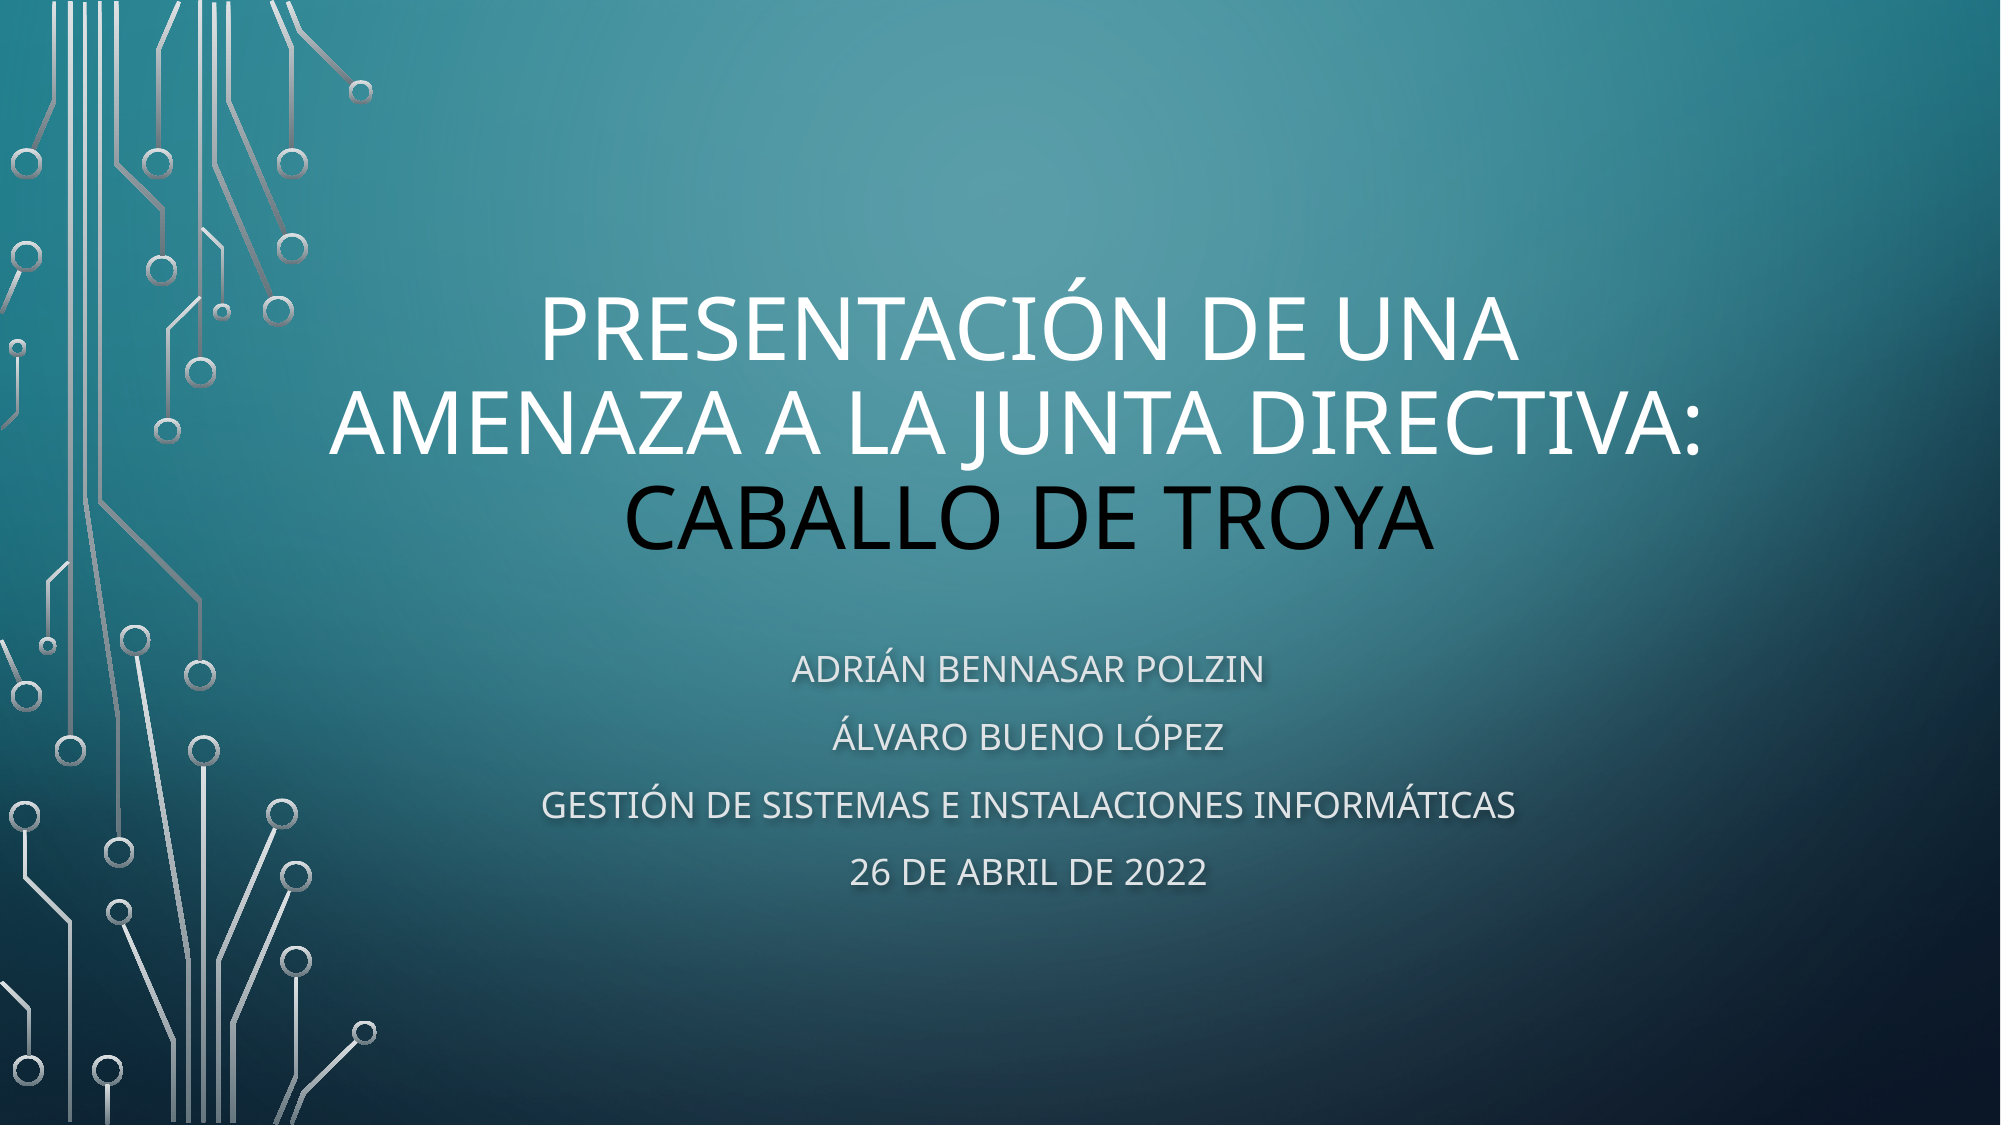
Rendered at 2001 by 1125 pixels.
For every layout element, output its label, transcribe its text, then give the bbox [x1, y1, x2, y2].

subtitle Adrián bennasar polzin Álvaro bueno López Gestión de sistemas e instalaciones informáticas 26 de abril de 2022 [307, 629, 1750, 902]
title Presentación de una amenaza a la junta directiva: Caballo de troya [307, 184, 1750, 576]
